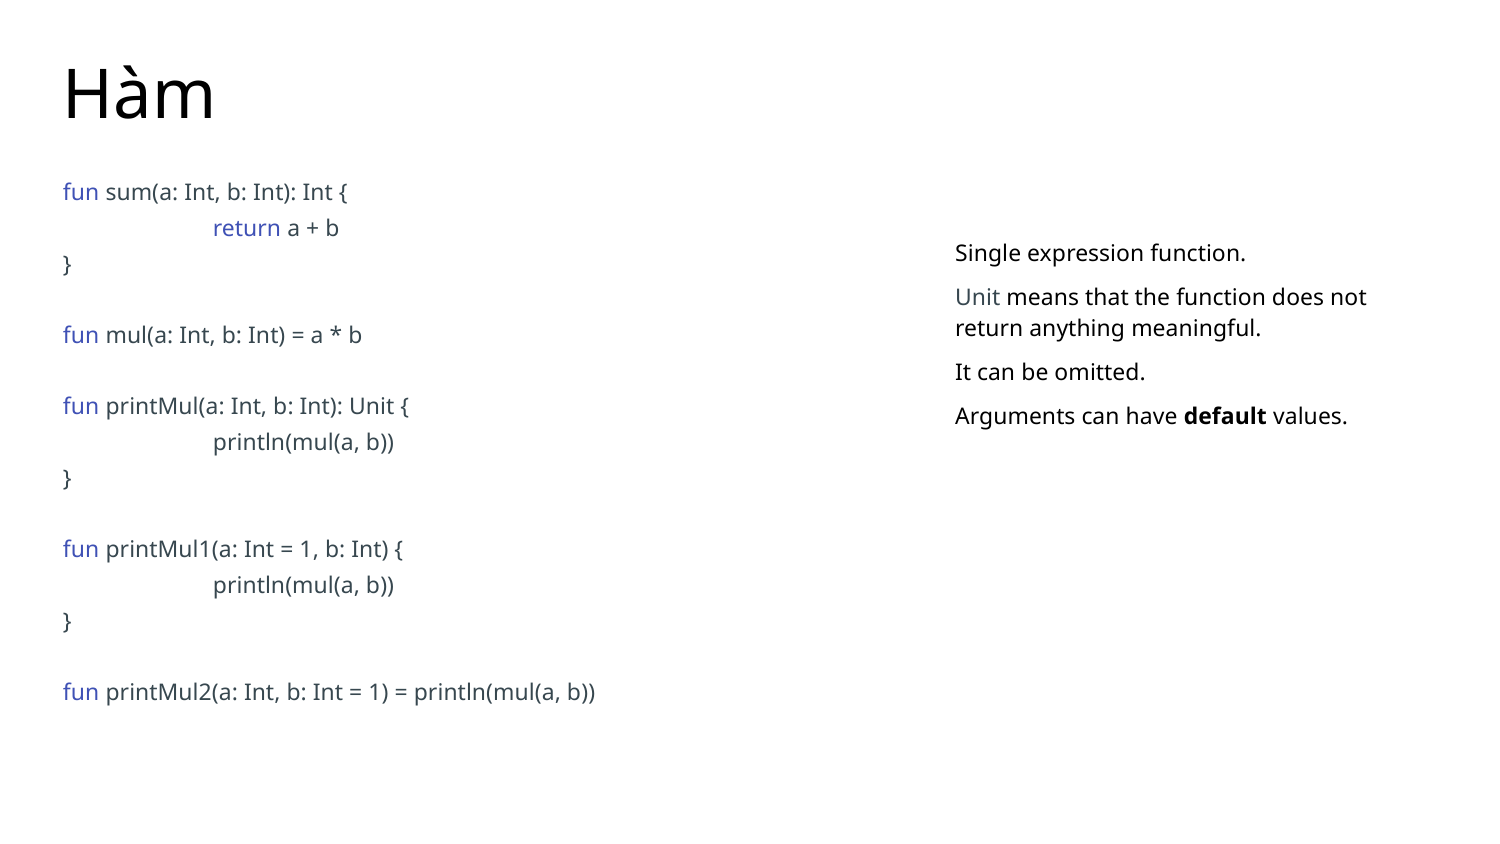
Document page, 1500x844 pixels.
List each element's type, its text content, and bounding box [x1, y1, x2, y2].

list Single expression function. Unit means that the function does not return anything meaningful. It can be omitted. Arguments can have default values. [940, 218, 1423, 701]
title Hàm [48, 48, 1443, 123]
list fun sum(a: Int, b: Int): Int { return a + b } fun mul(a: Int, b: Int) = a * b fun printMul(a: Int, b: Int): Unit { println(mul(a, b)) } fun printMul1(a: Int = 1, b: Int) { println(mul(a, b)) } fun printMul2(a: Int, b: Int = 1) = println(mul(a, b)) [48, 158, 898, 721]
